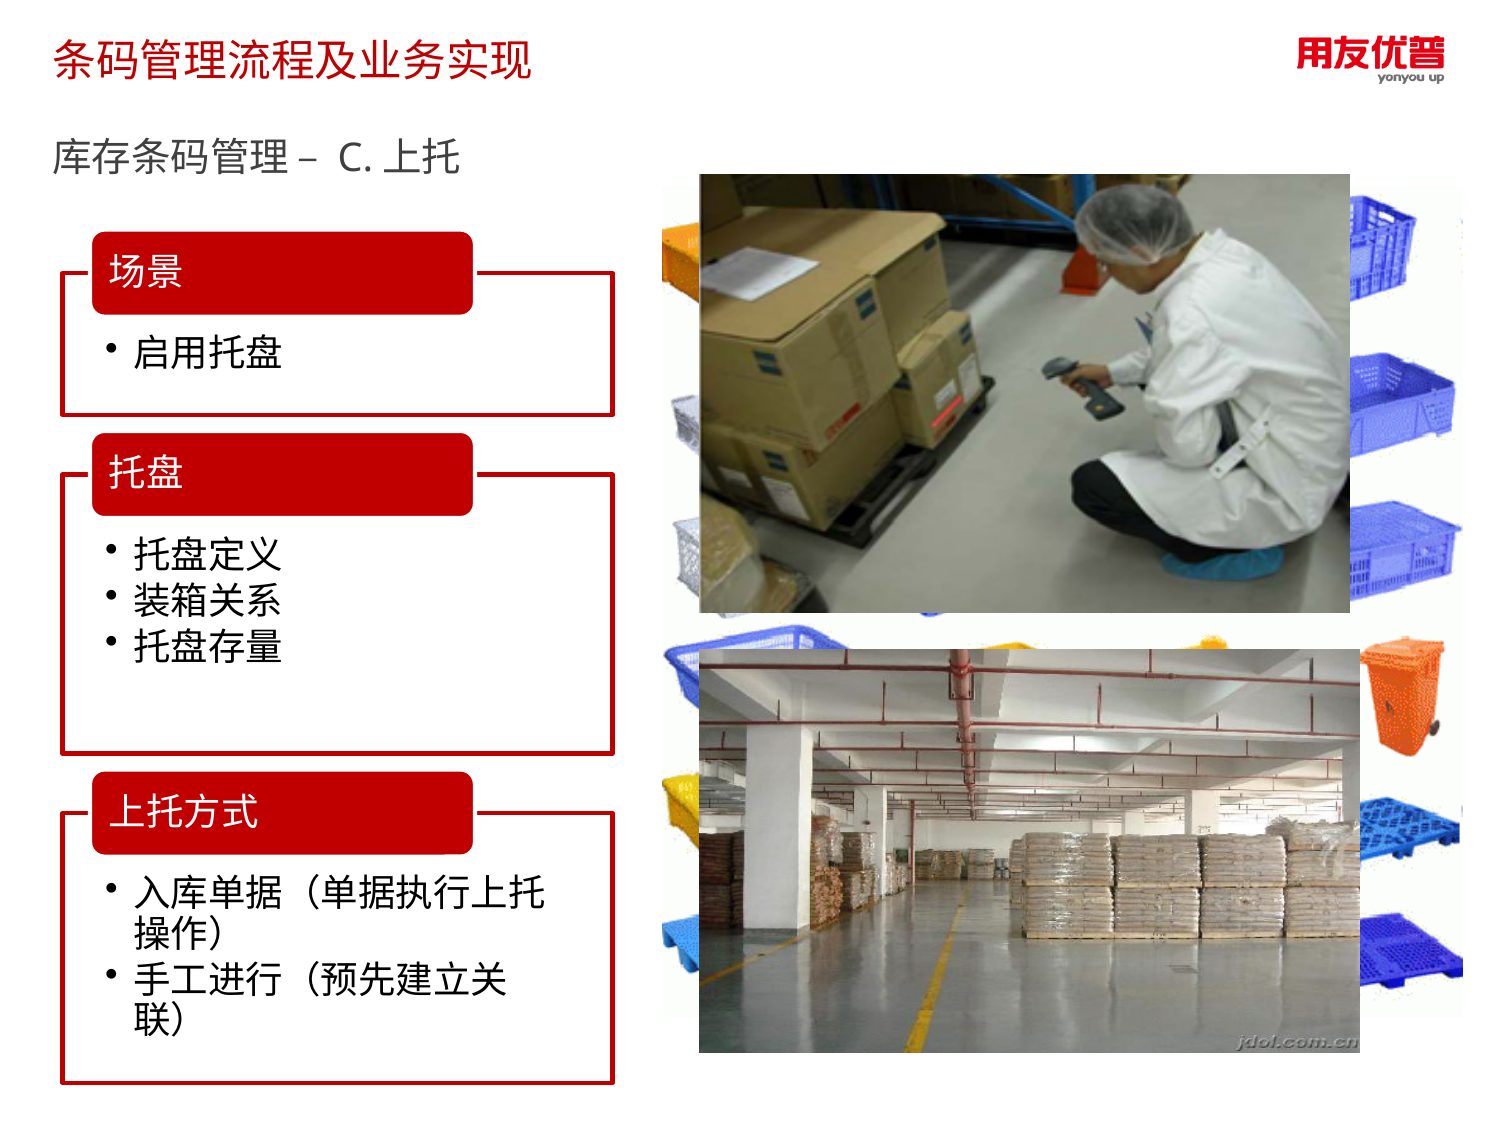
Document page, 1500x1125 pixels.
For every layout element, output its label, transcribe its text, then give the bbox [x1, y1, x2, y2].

text_box 库存条码管理 – C.上托 [37, 124, 763, 188]
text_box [62, 224, 613, 1088]
picture [1279, 24, 1463, 95]
picture [662, 173, 1463, 1053]
text_box 条码管理流程及业务实现 [37, 24, 938, 95]
